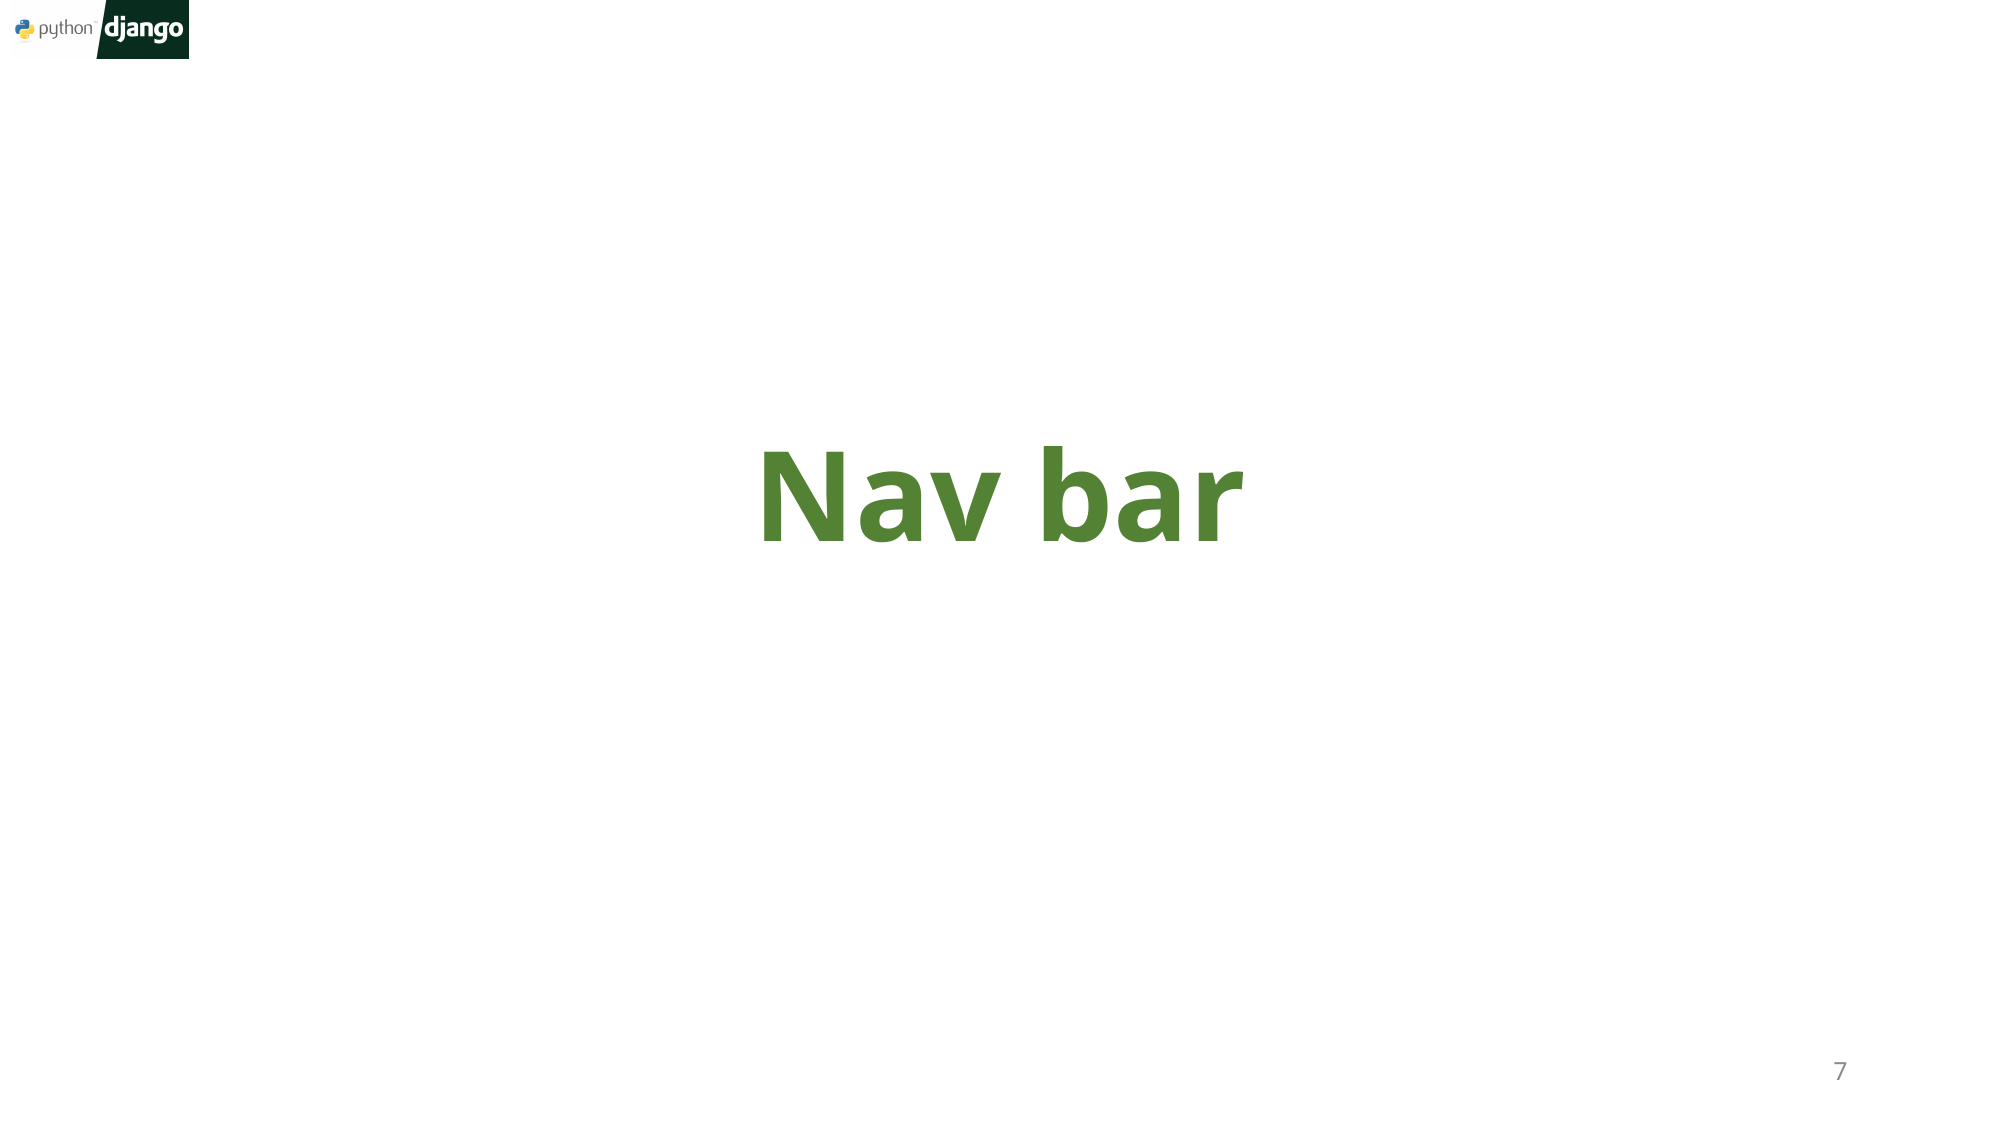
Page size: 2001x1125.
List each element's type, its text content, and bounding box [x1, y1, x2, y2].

title Nav bar [249, 184, 1750, 576]
picture [11, 0, 189, 59]
slide_number 7 [1412, 1042, 1863, 1103]
